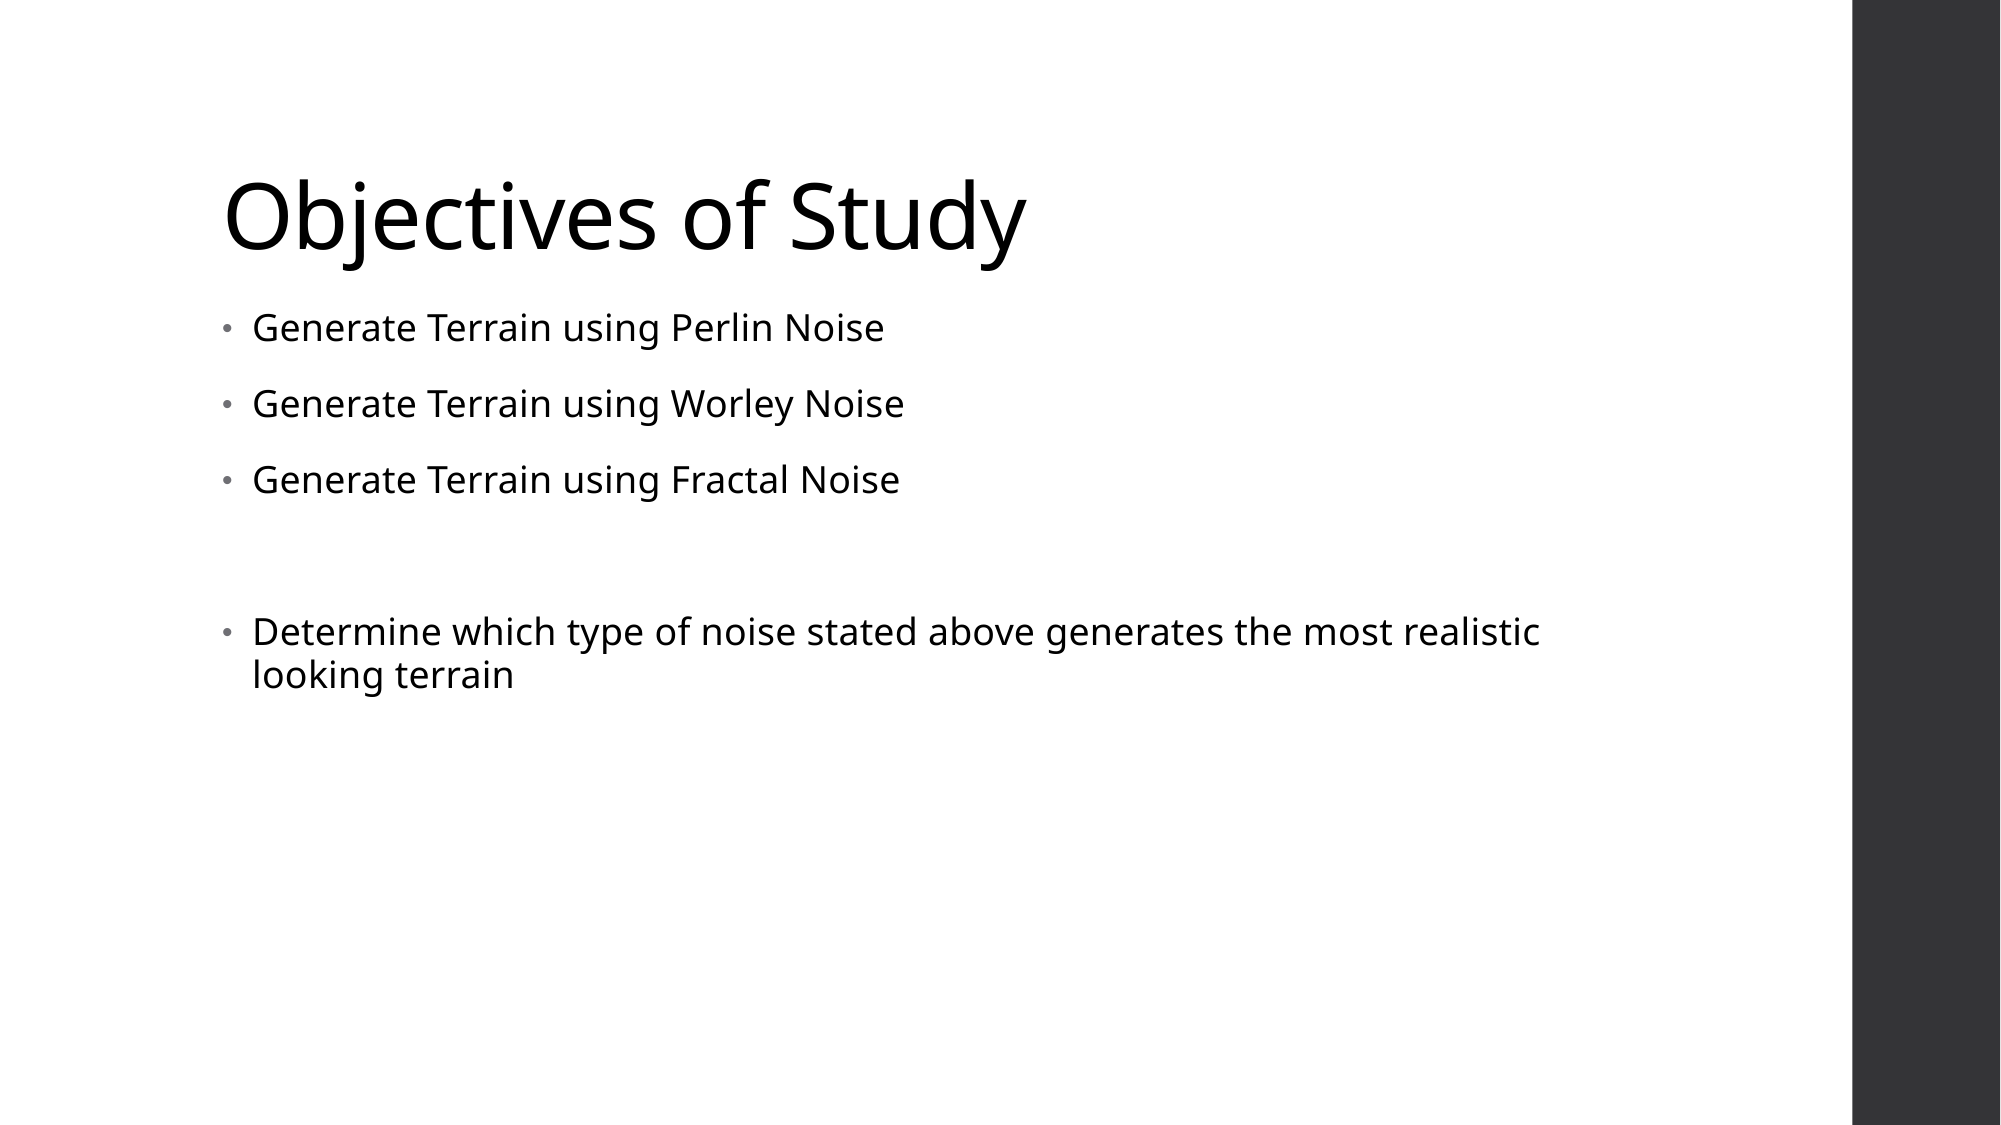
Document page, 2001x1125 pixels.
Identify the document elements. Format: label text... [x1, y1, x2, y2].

list Generate Terrain using Perlin Noise Generate Terrain using Worley Noise Generate Terrain using Fractal Noise Determine which type of noise stated above generates the most realistic looking terrain [206, 299, 1617, 1014]
title Objectives of Study [206, 60, 1797, 278]
